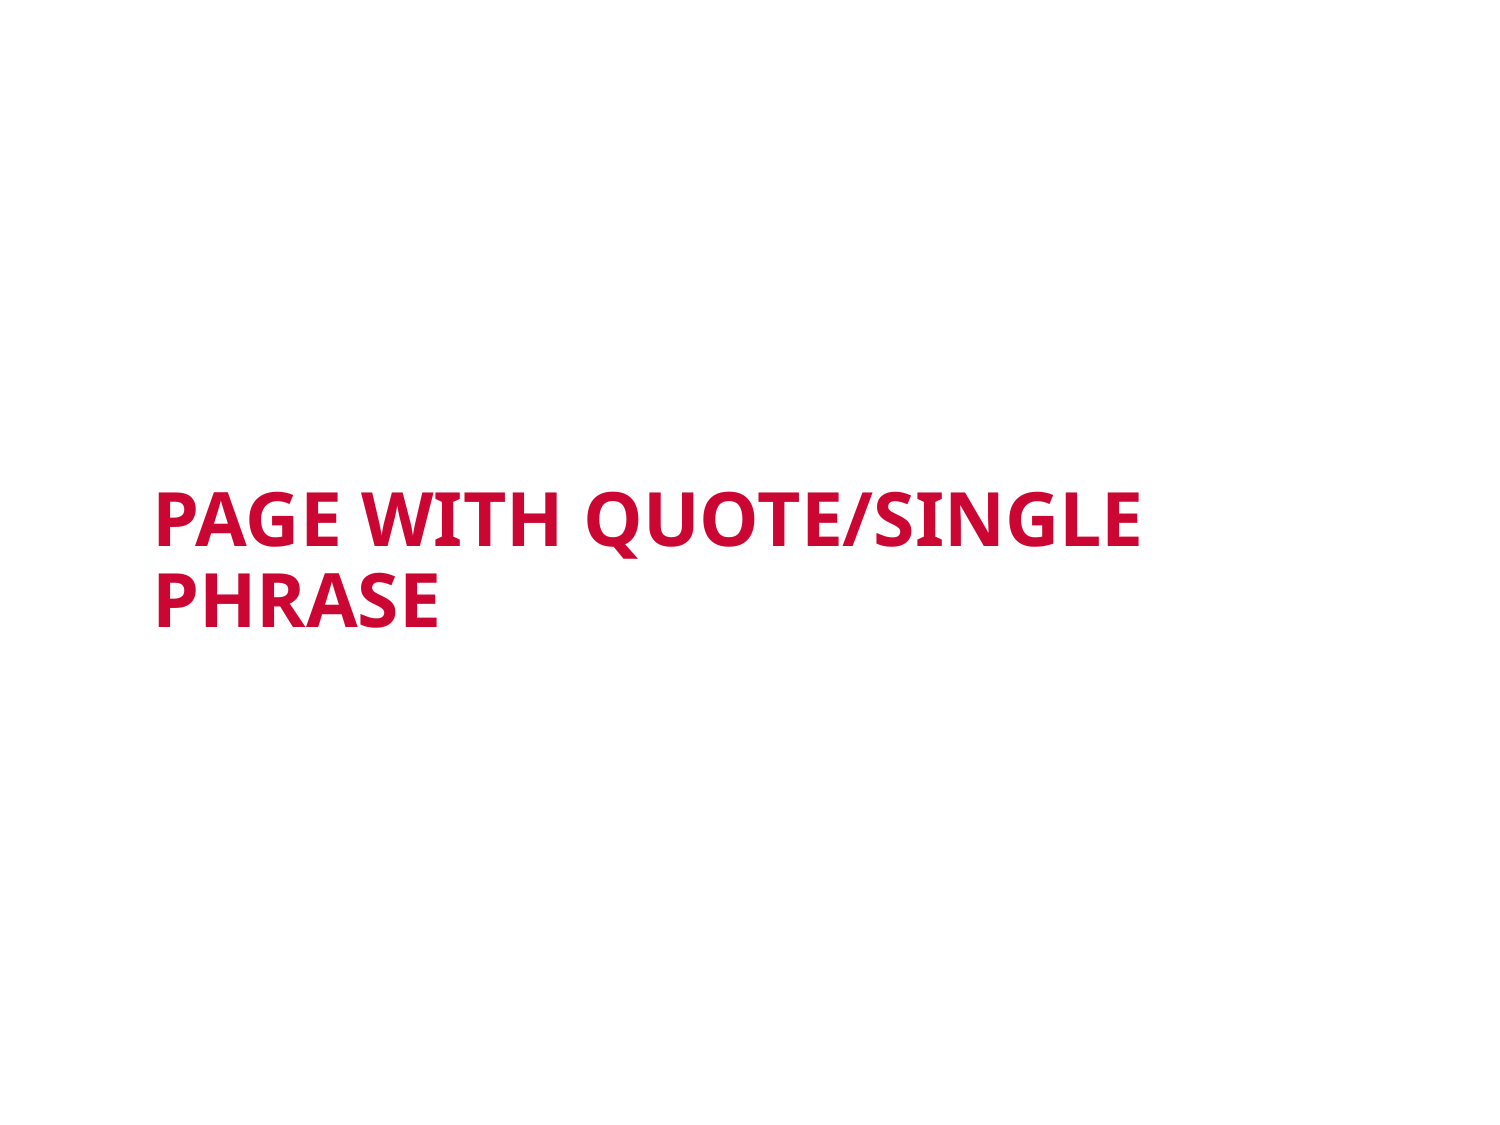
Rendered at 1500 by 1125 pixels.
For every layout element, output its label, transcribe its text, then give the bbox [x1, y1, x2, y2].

title PAGE WITH QUOTE/SINGLE PHRASE [137, 453, 1459, 672]
